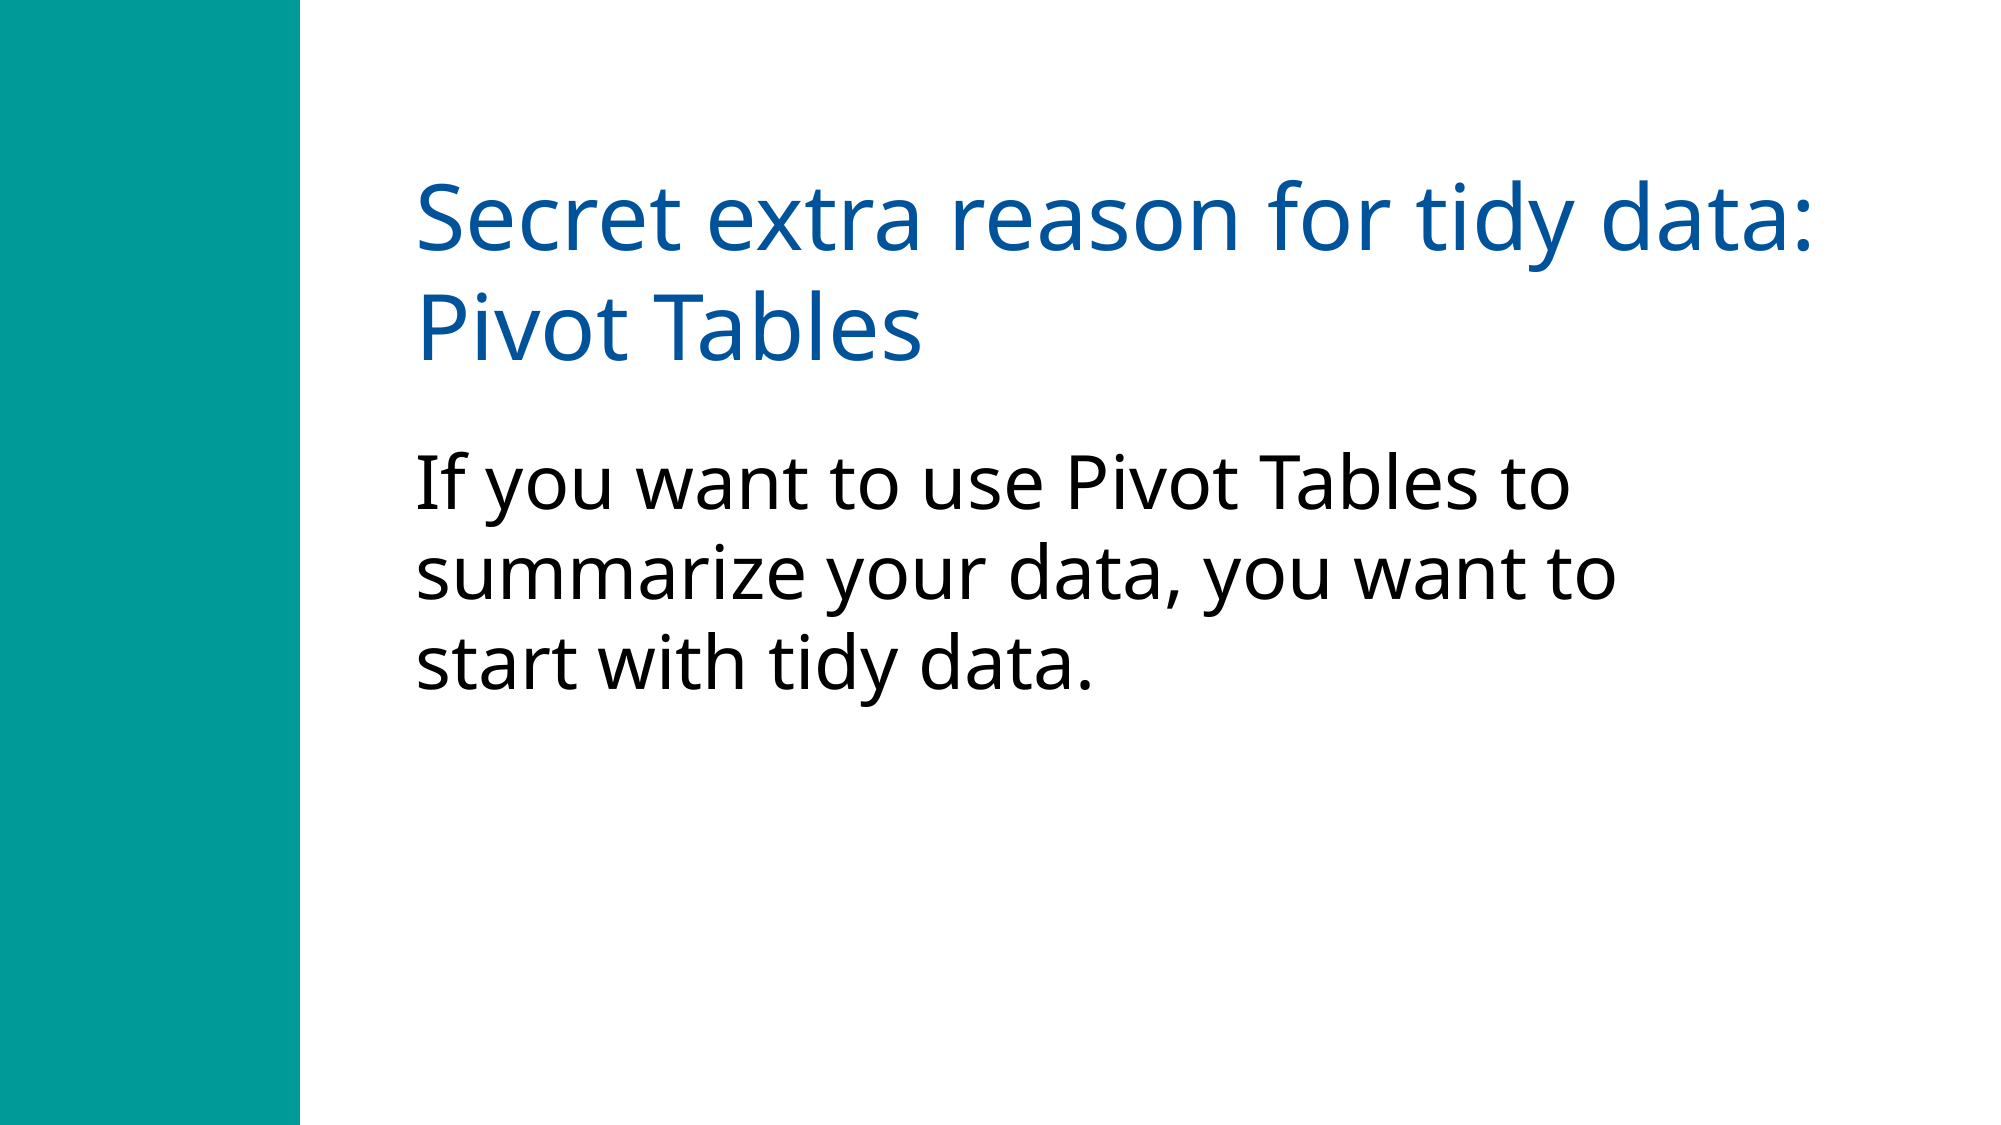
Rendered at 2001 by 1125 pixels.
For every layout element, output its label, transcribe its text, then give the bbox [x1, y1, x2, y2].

title Secret extra reason for tidy data: Pivot Tables [400, 149, 1901, 388]
list If you want to use Pivot Tables to summarize your data, you want to start with tidy data. [400, 426, 1901, 1005]
